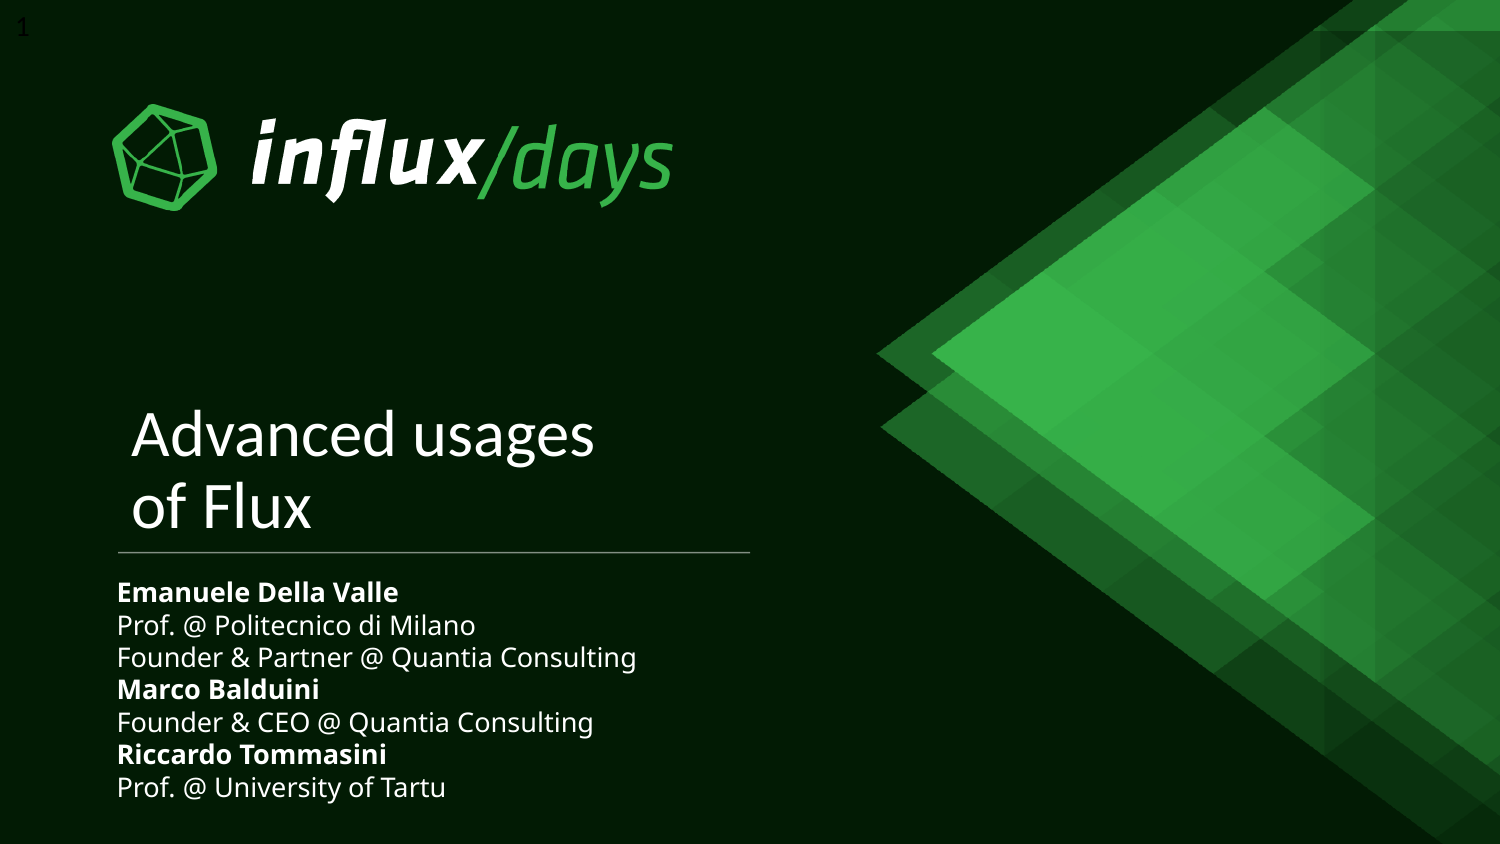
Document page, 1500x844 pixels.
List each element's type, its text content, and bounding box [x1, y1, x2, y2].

slide_number ‹#› [0, 0, 493, 493]
picture [0, 0, 1500, 844]
title Advanced usages of Flux [116, 360, 769, 575]
text_box Emanuele Della Valle Prof. @ Politecnico di Milano Founder & Partner @ Quantia Consulting Marco Balduini Founder & CEO @ Quantia Consulting Riccardo Tommasini Prof. @ University of Tartu [116, 575, 986, 803]
